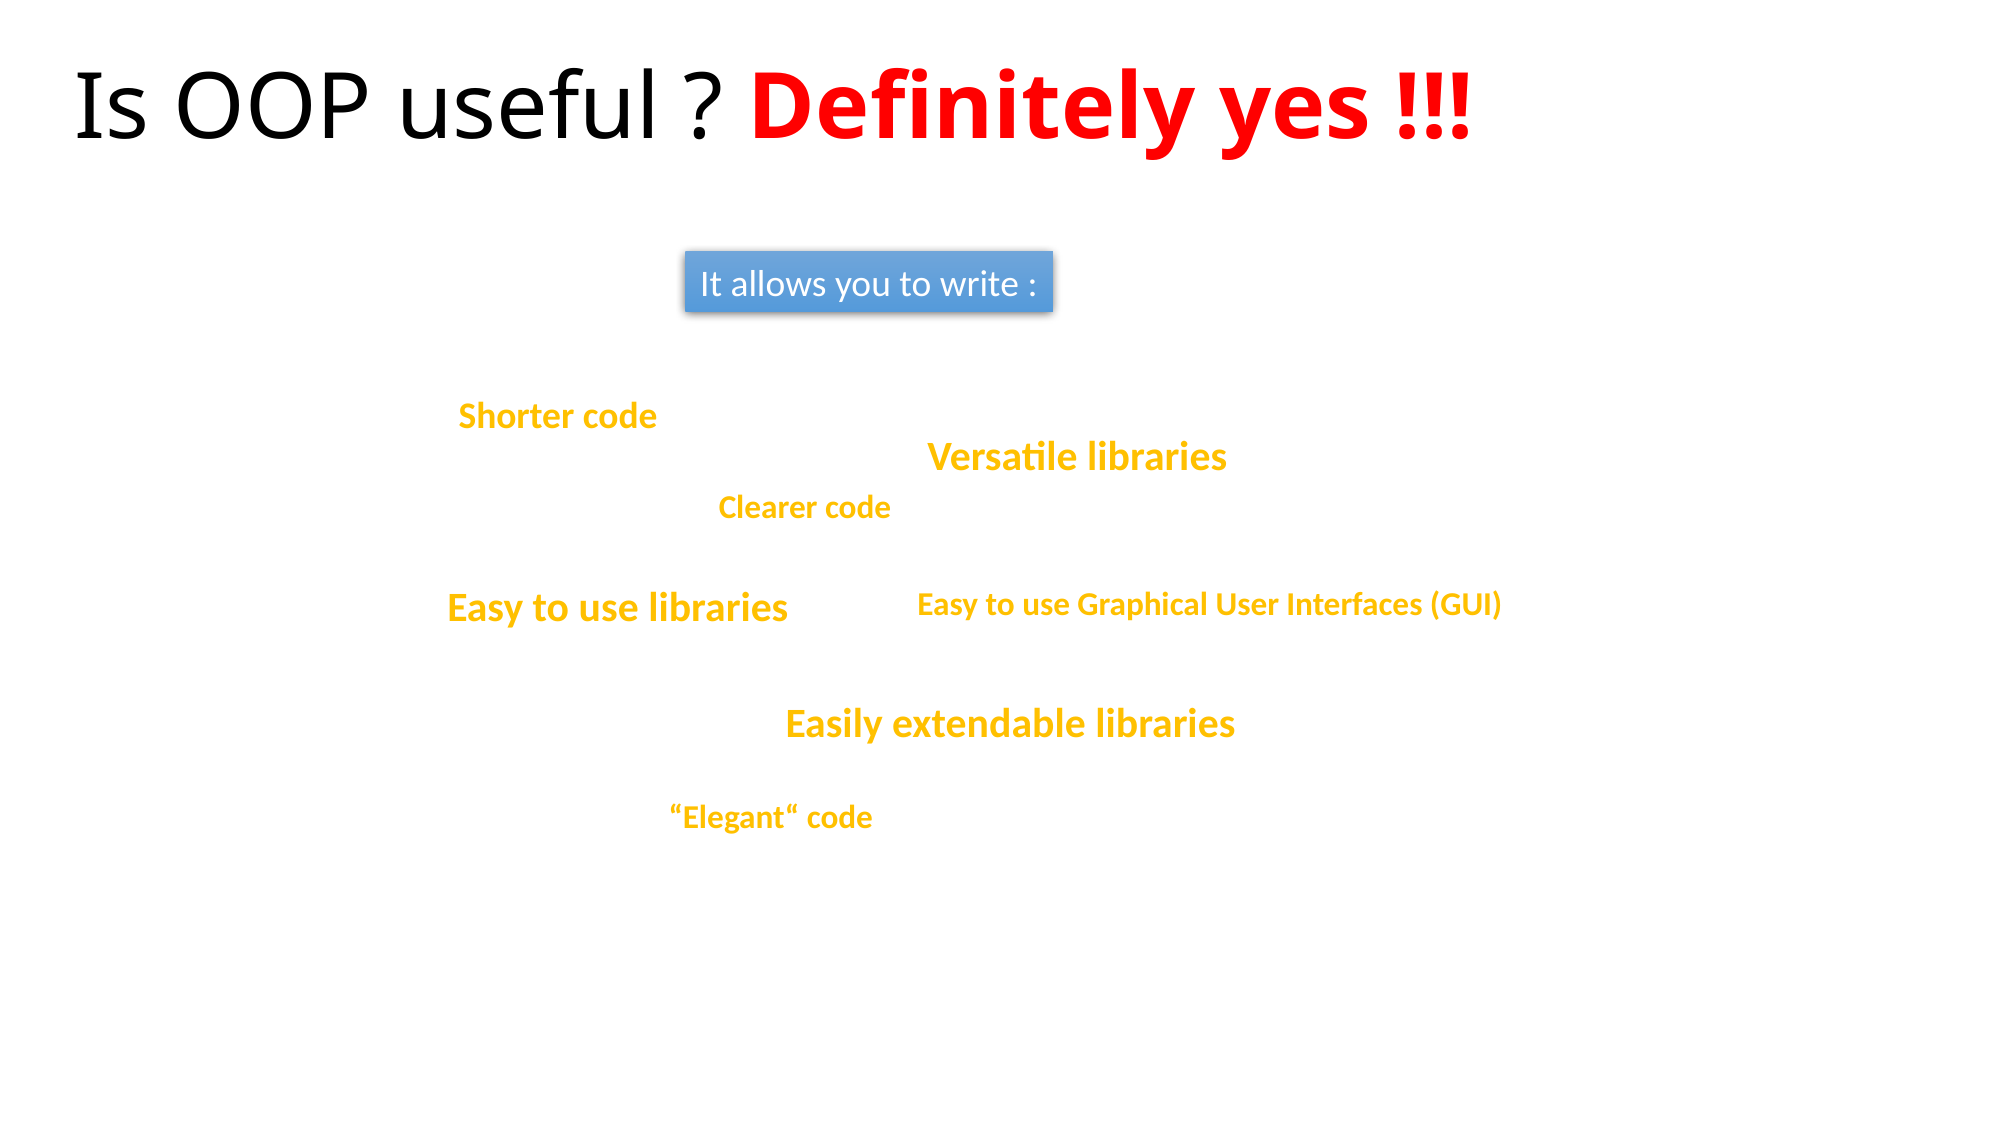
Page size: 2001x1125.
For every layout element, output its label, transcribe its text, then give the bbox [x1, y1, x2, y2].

text_box Easily extendable libraries [770, 688, 1251, 753]
title Is OOP useful ? Definitely yes !!! [59, 0, 1785, 218]
text_box Clearer code [703, 477, 907, 532]
text_box It allows you to write : [685, 251, 1053, 312]
text_box “Elegant“ code [653, 787, 889, 843]
text_box Shorter code [443, 383, 673, 444]
text_box Easy to use libraries [432, 572, 804, 637]
text_box Versatile libraries [912, 421, 1243, 486]
text_box Easy to use Graphical User Interfaces (GUI) [902, 574, 1519, 630]
